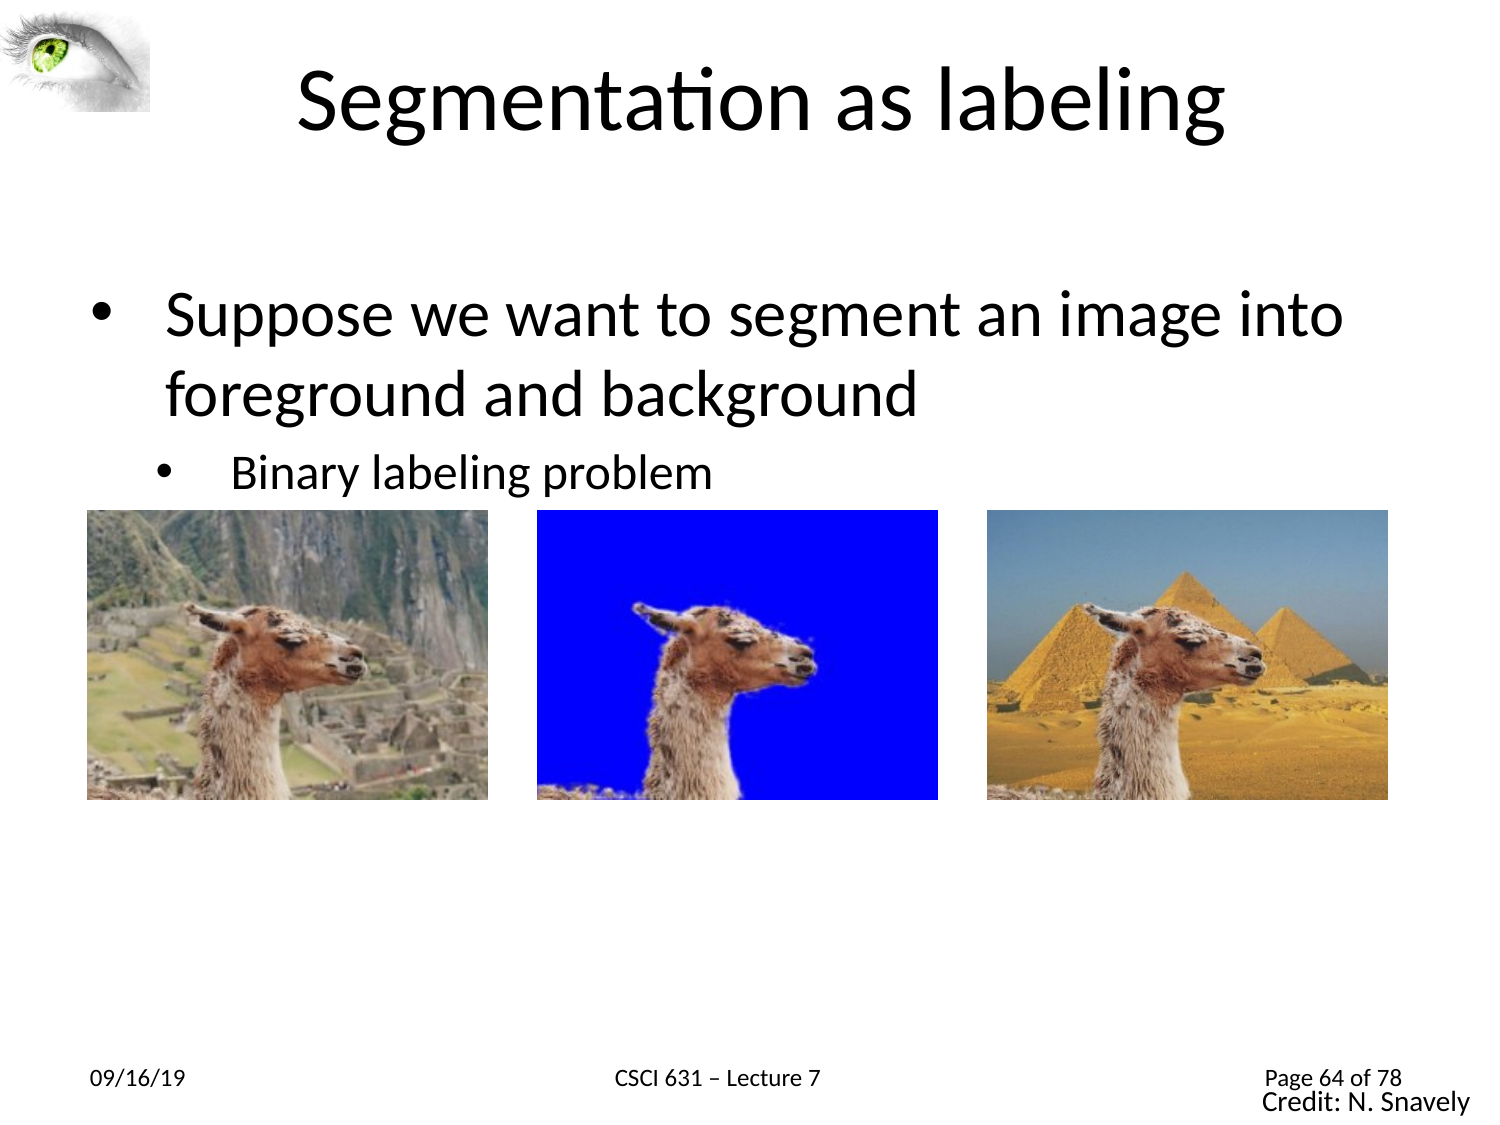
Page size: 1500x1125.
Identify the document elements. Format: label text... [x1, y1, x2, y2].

picture [87, 510, 488, 801]
list Suppose we want to segment an image into foreground and background Binary labeling problem [75, 262, 1425, 1005]
picture [987, 510, 1388, 800]
picture [0, 0, 87, 112]
picture [537, 510, 938, 801]
title Segmentation as labeling [87, 0, 1438, 188]
text_box Credit: N. Snavely [1247, 1074, 1486, 1125]
